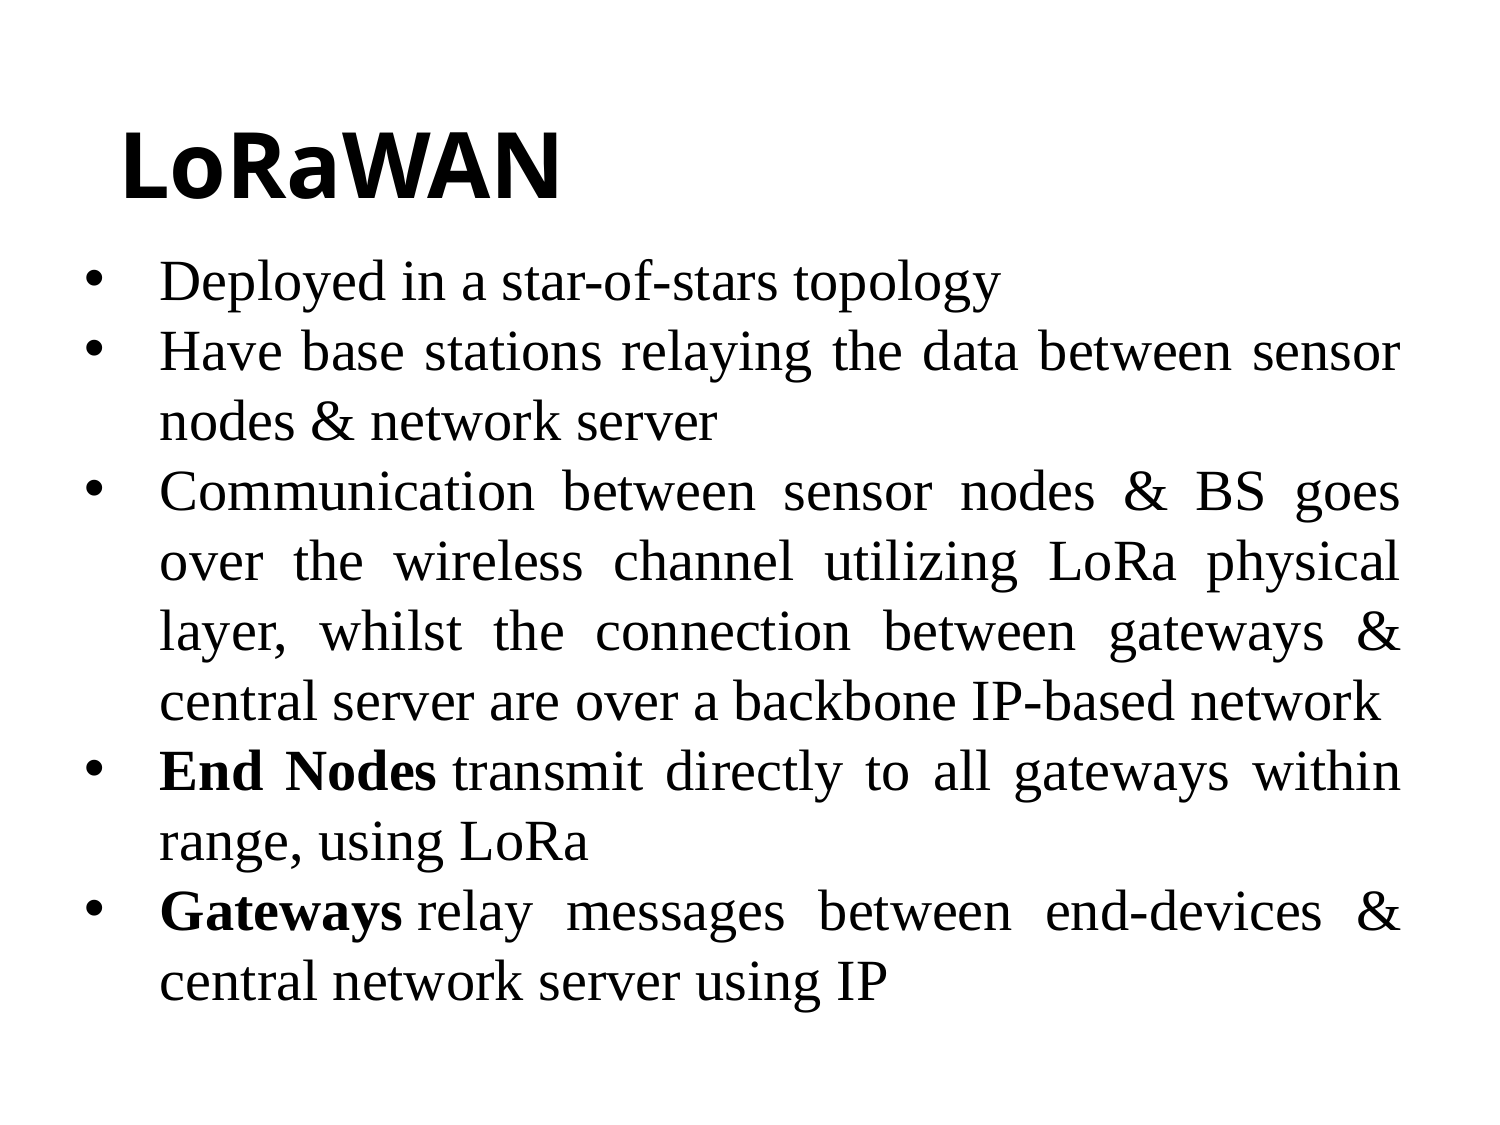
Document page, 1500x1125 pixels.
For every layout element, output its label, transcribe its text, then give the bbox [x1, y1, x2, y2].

title LoRaWAN [103, 59, 1397, 234]
text_box Deployed in a star-of-stars topology Have base stations relaying the data between sensor nodes & network server Communication between sensor nodes & BS goes over the wireless channel utilizing LoRa physical layer, whilst the connection between gateways & central server are over a backbone IP-based network End Nodes transmit directly to all gateways within range, using LoRa Gateways relay messages between end-devices & central network server using IP [70, 234, 1417, 1020]
